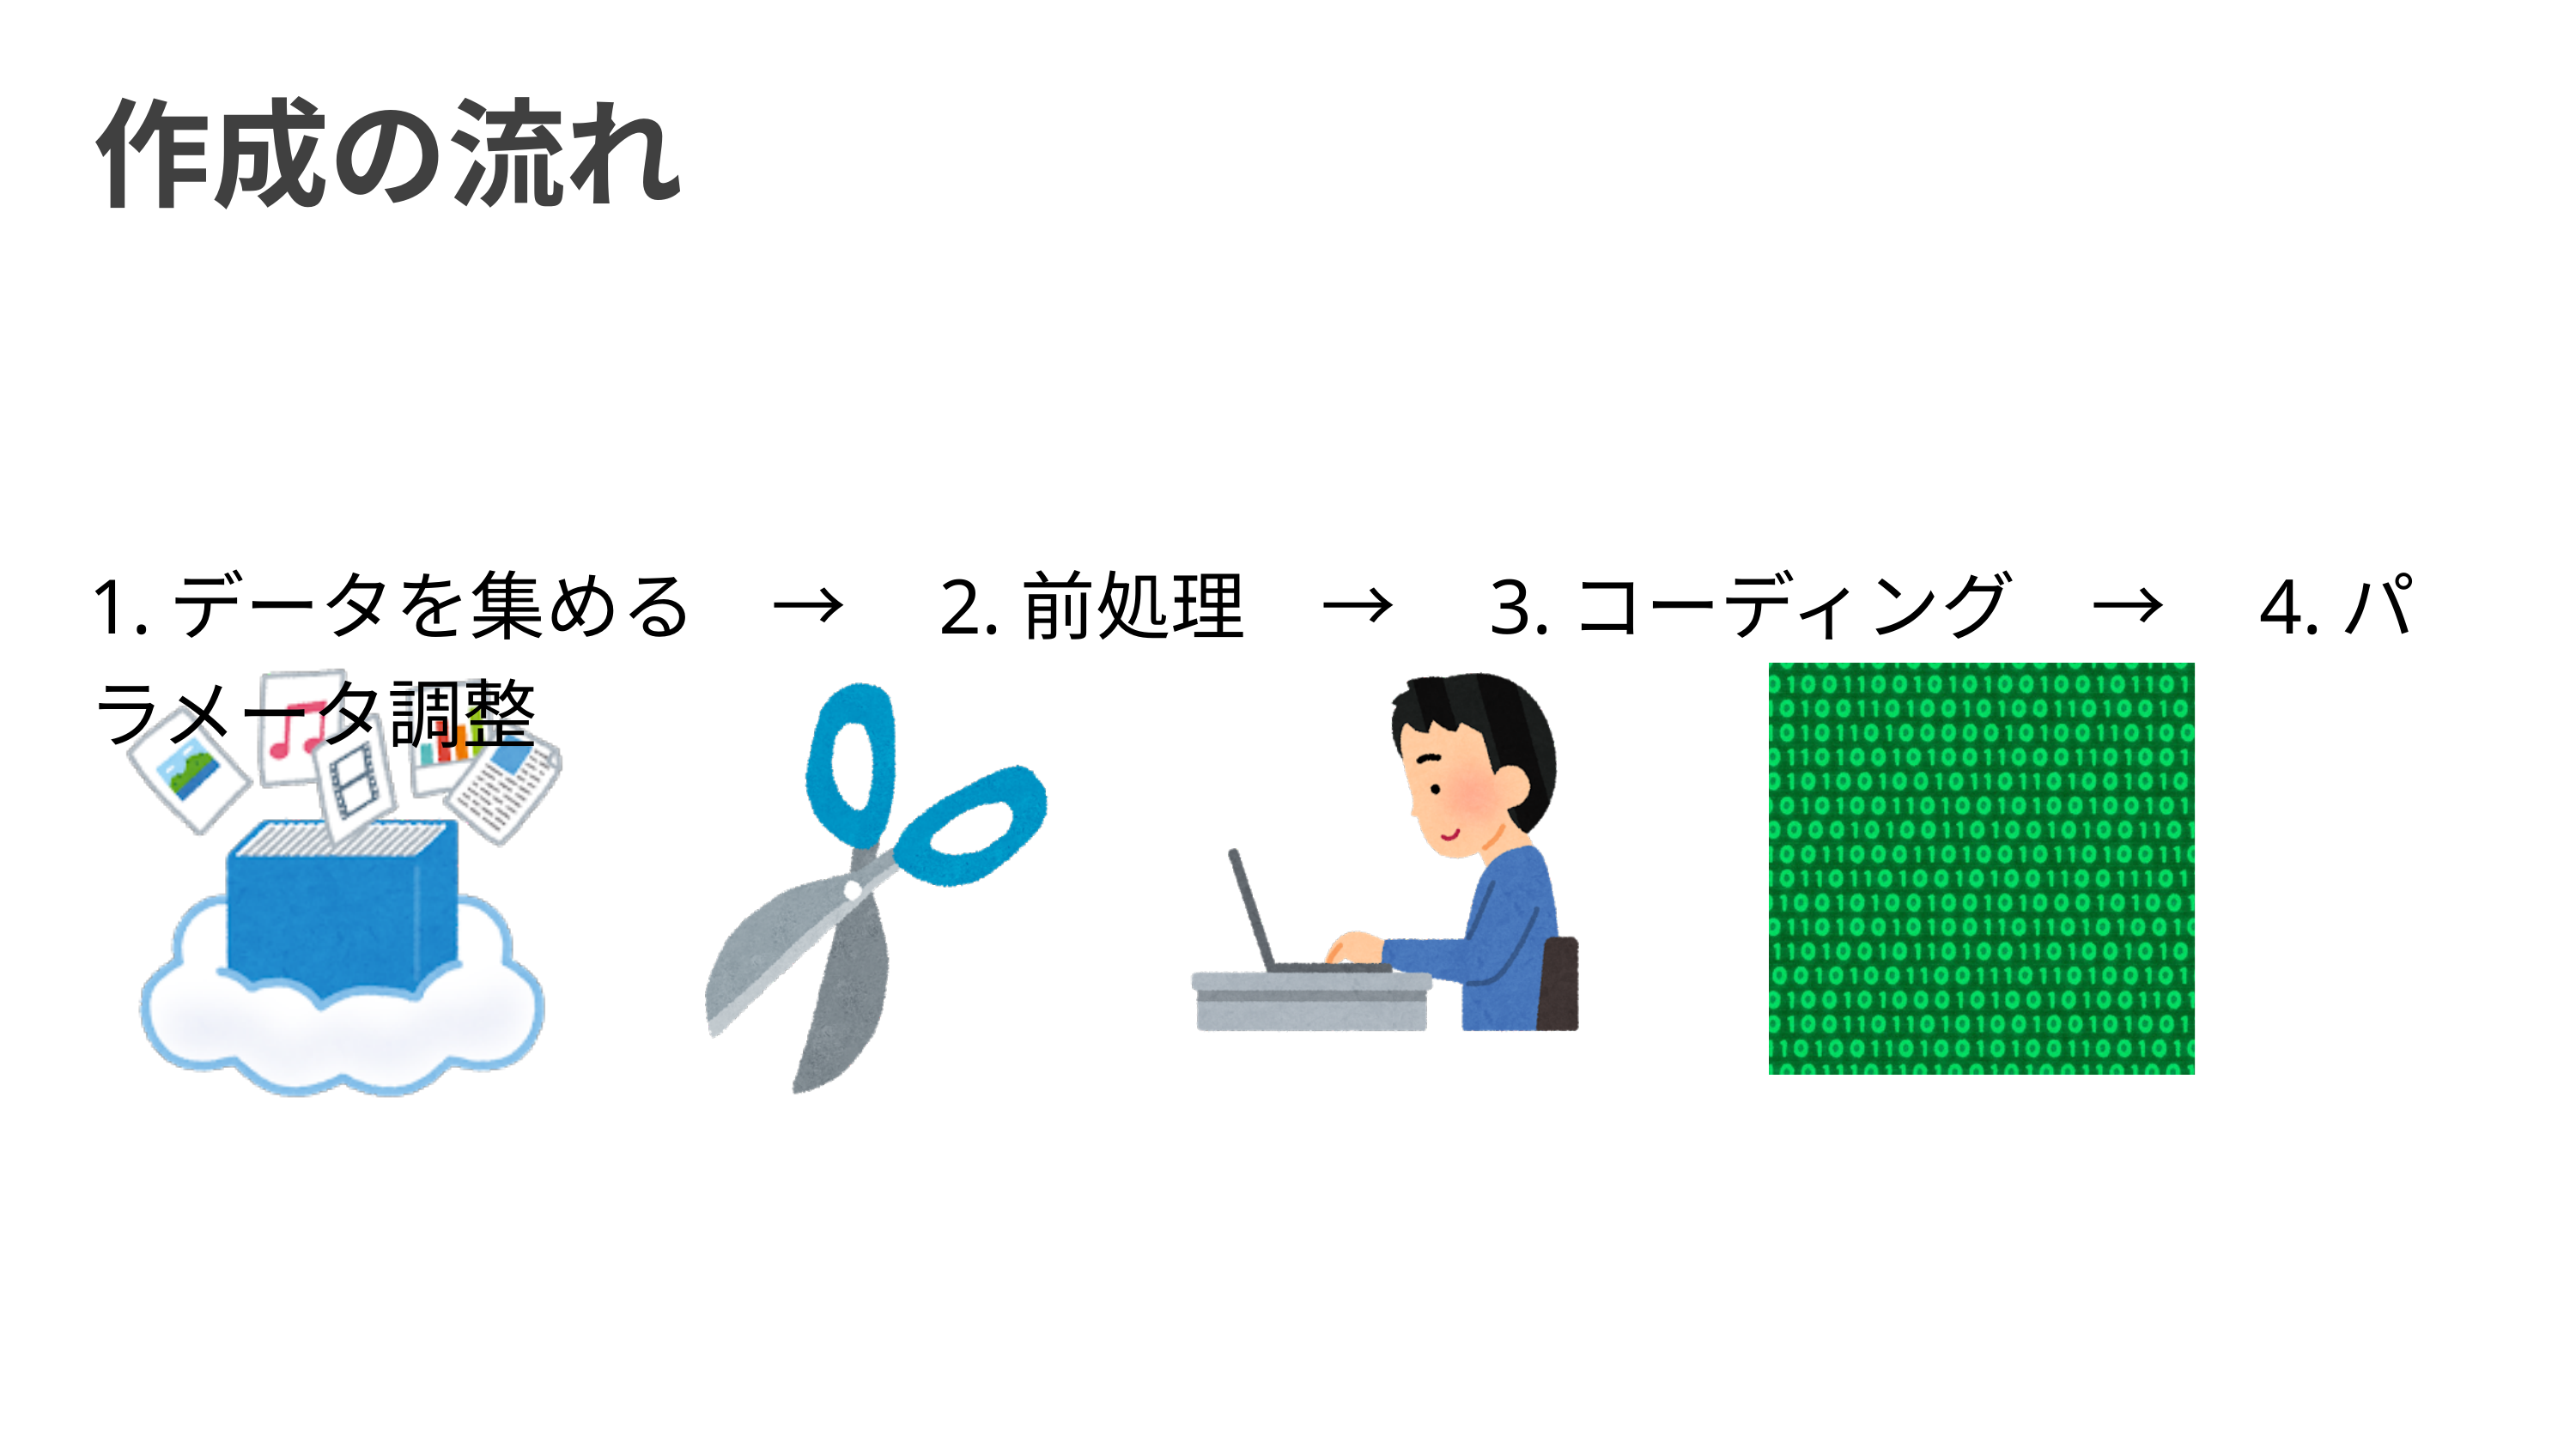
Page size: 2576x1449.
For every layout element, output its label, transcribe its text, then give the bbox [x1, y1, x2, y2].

title 作成の流れ [80, 24, 2494, 248]
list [123, 663, 568, 1107]
picture [1173, 663, 1598, 1058]
text_box 1.データを集める → 2.前処理 → 3.コーディング → 4.パラメータ調整 [76, 293, 2494, 1305]
picture [677, 663, 1057, 1107]
picture [1768, 663, 2196, 1075]
